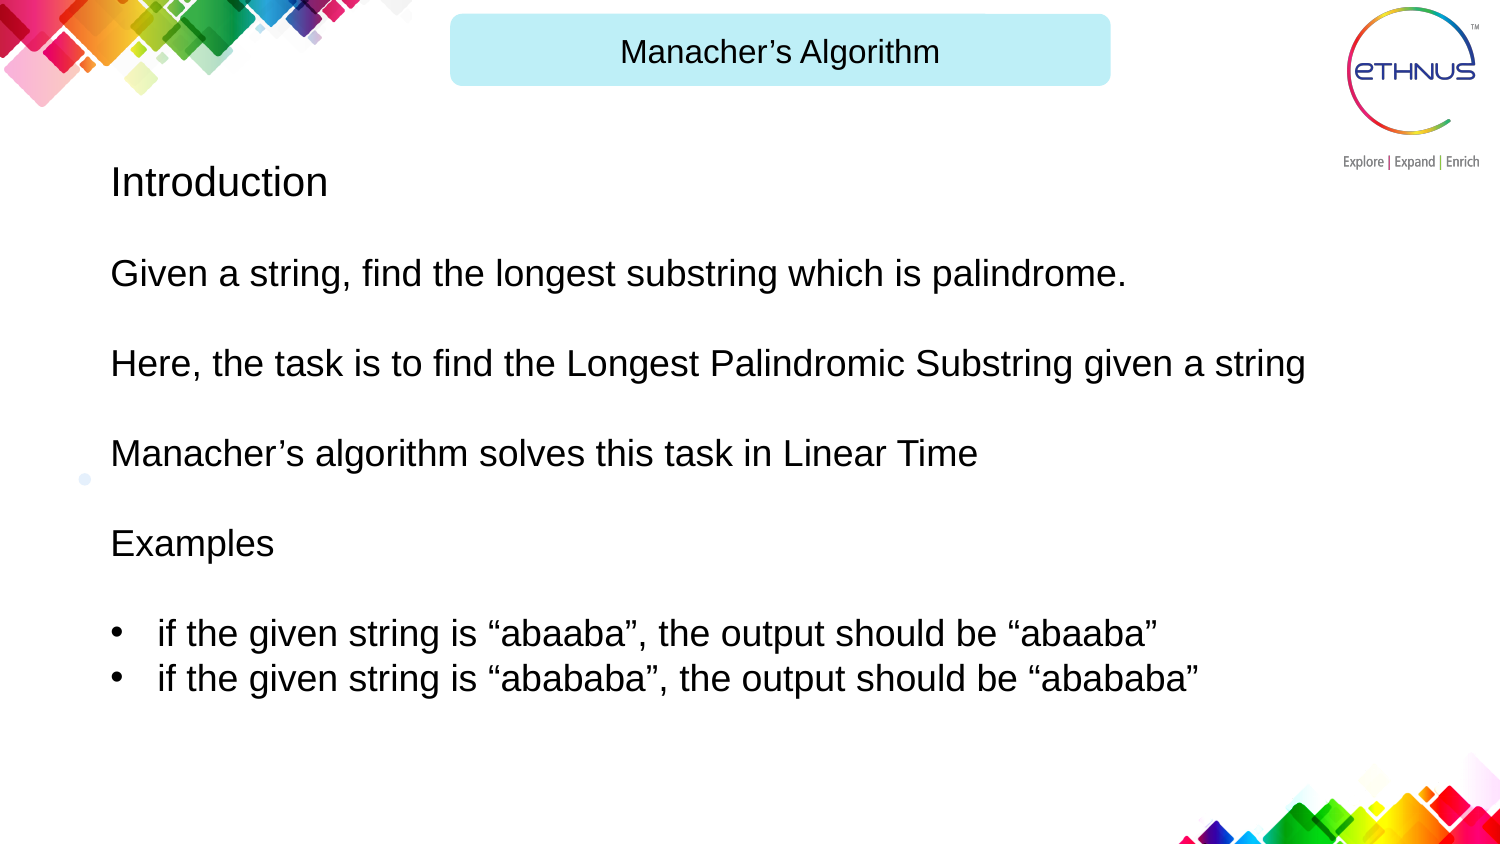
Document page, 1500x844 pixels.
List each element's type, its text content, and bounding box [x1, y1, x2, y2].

text_box Manacher’s Algorithm [450, 13, 1111, 86]
picture [1110, 752, 1500, 844]
text_box Introduction Given a string, find the longest substring which is palindrome. Here, the task is to find the Longest Palindromic Substring given a string Manacher’s algorithm solves this task in Linear Time Examples if the given string is “abaaba”, the output should be “abaaba” if the given string is “abababa”, the output should be “abababa” [95, 146, 1405, 844]
picture [1344, 7, 1479, 170]
picture [0, 0, 412, 107]
text_box [78, 473, 92, 486]
